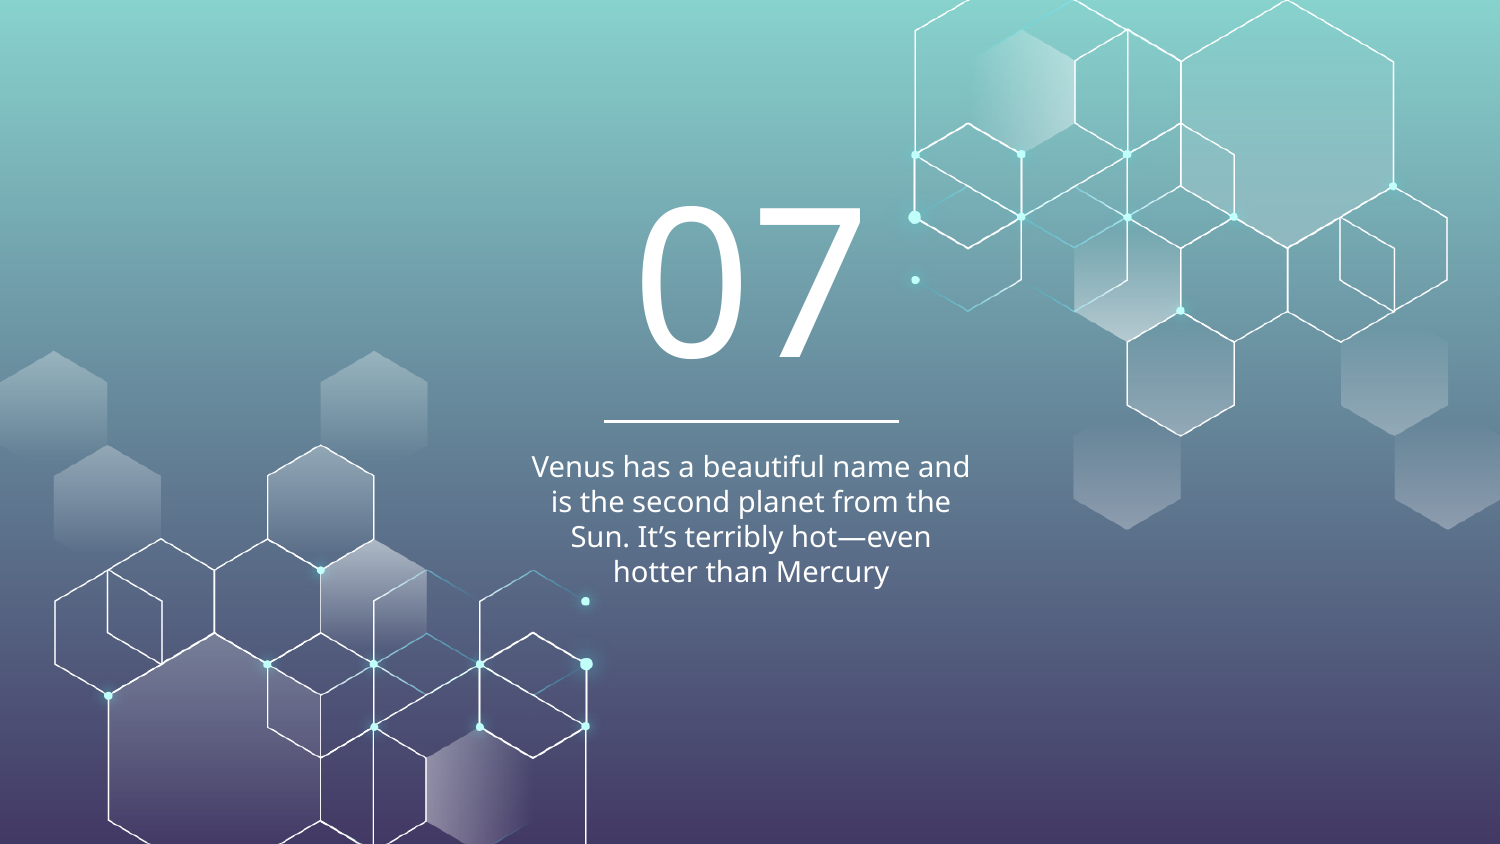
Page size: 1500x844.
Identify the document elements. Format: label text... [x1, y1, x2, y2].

title 07 [205, 220, 1298, 414]
subtitle Venus has a beautiful name and is the second planet from the Sun. It’s terribly hot—even hotter than Mercury [510, 433, 992, 541]
picture [876, 0, 1500, 530]
picture [0, 350, 624, 844]
